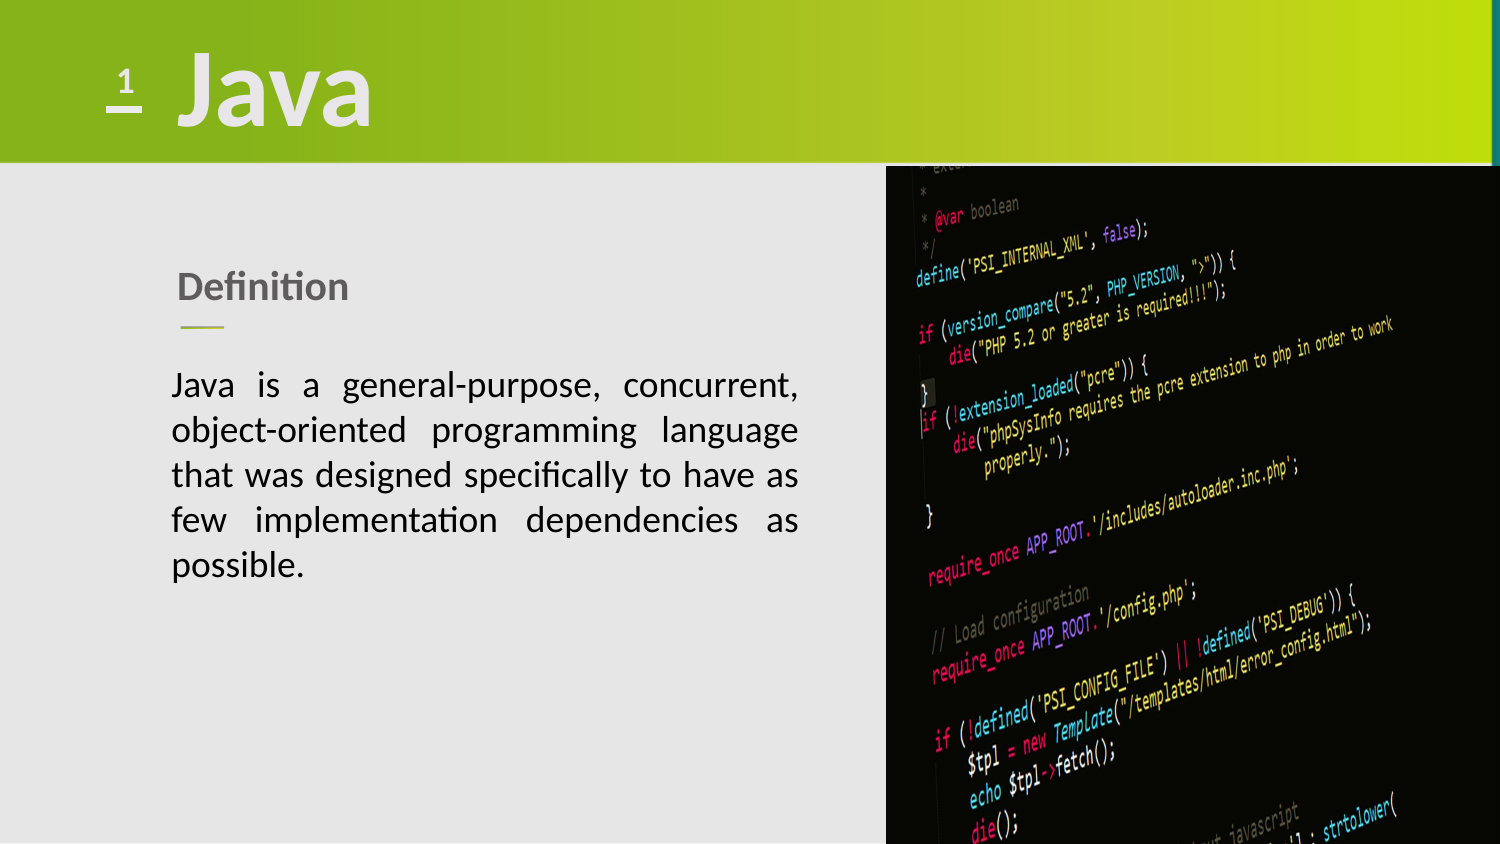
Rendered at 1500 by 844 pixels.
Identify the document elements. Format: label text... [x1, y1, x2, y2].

text_box 1 [101, 49, 148, 109]
picture [0, 0, 1500, 844]
text_box Java is a general-purpose, concurrent, object-oriented programming language that was designed specifically to have as few implementation dependencies as possible. [156, 352, 815, 673]
text_box Java [162, 6, 588, 157]
text_box Definition [162, 251, 588, 317]
